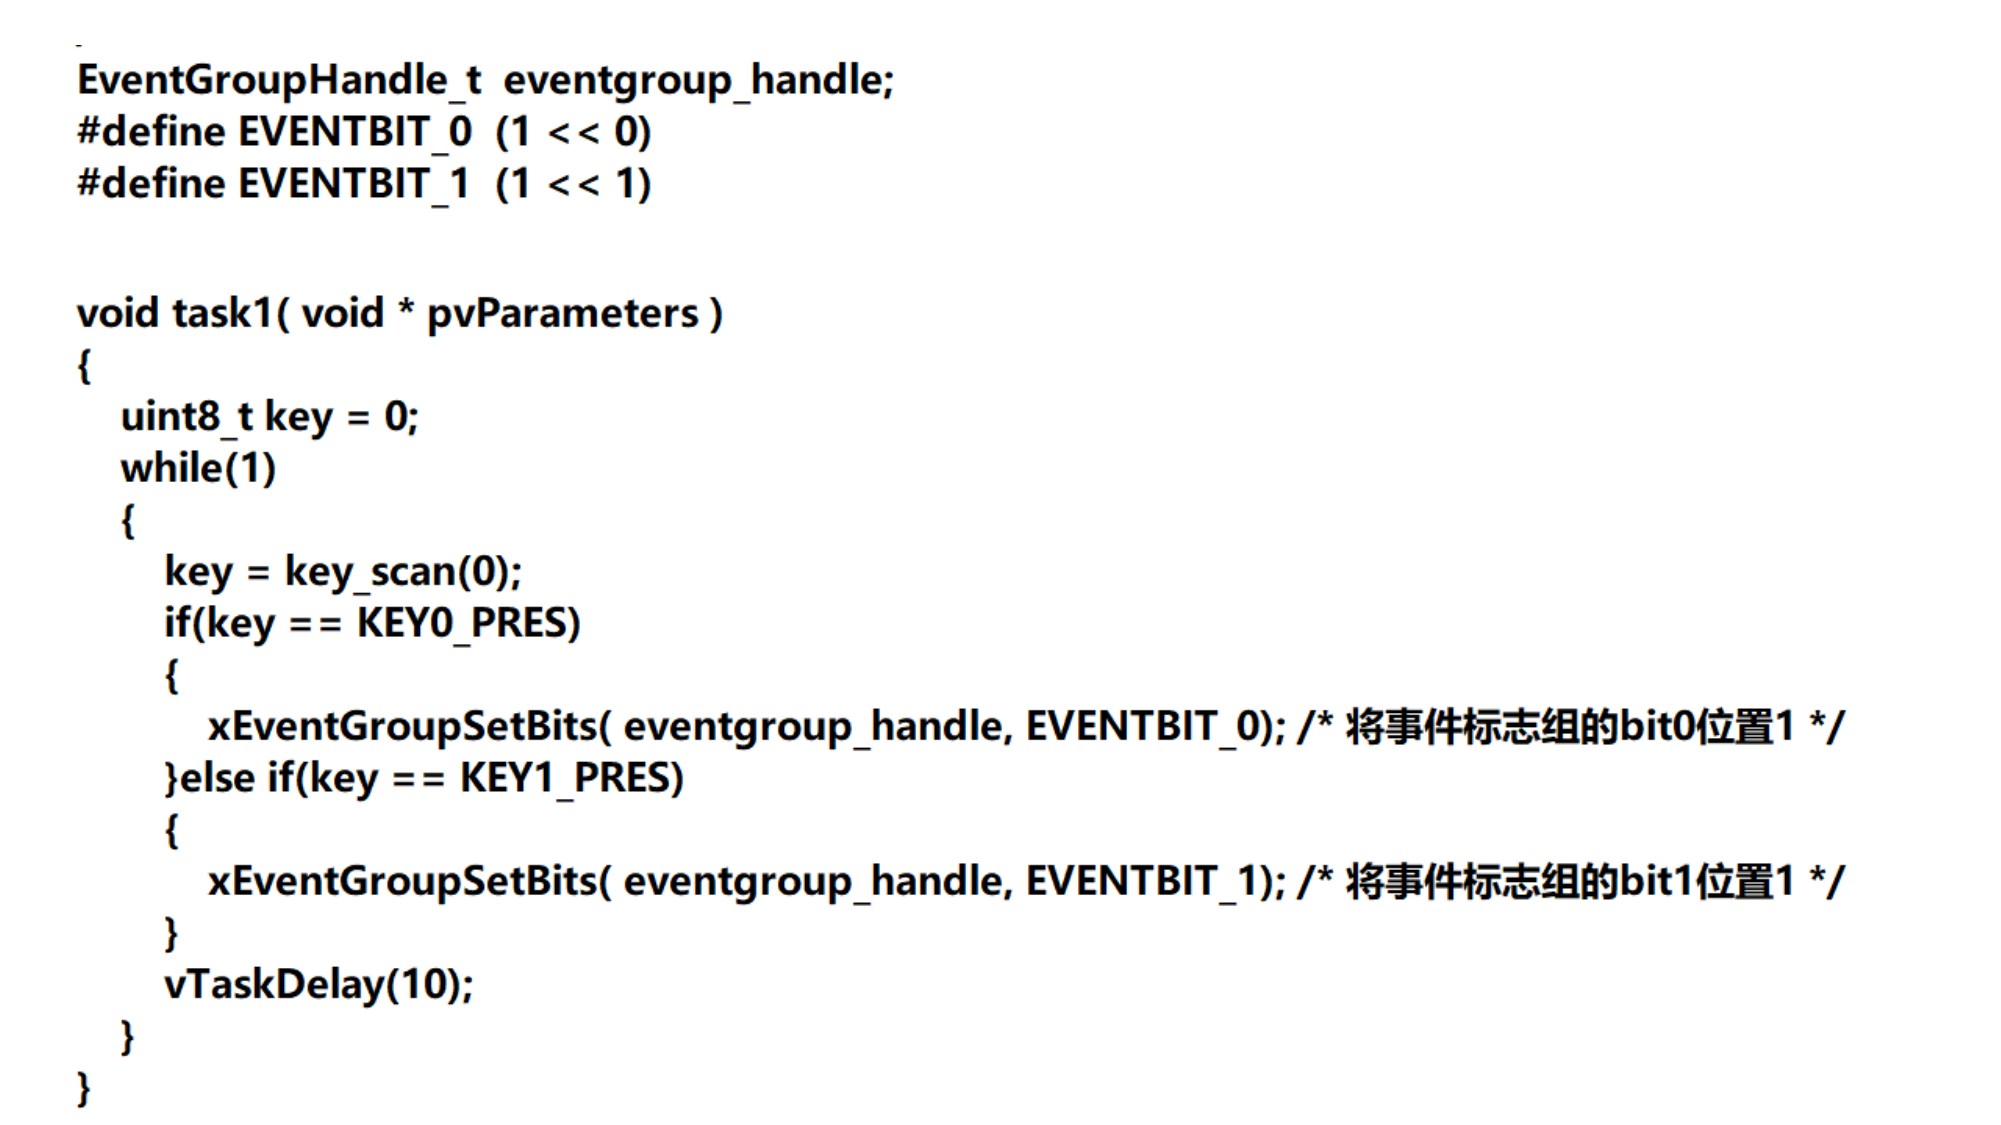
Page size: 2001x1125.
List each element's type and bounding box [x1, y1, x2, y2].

picture [72, 45, 971, 215]
picture [72, 288, 1896, 1125]
